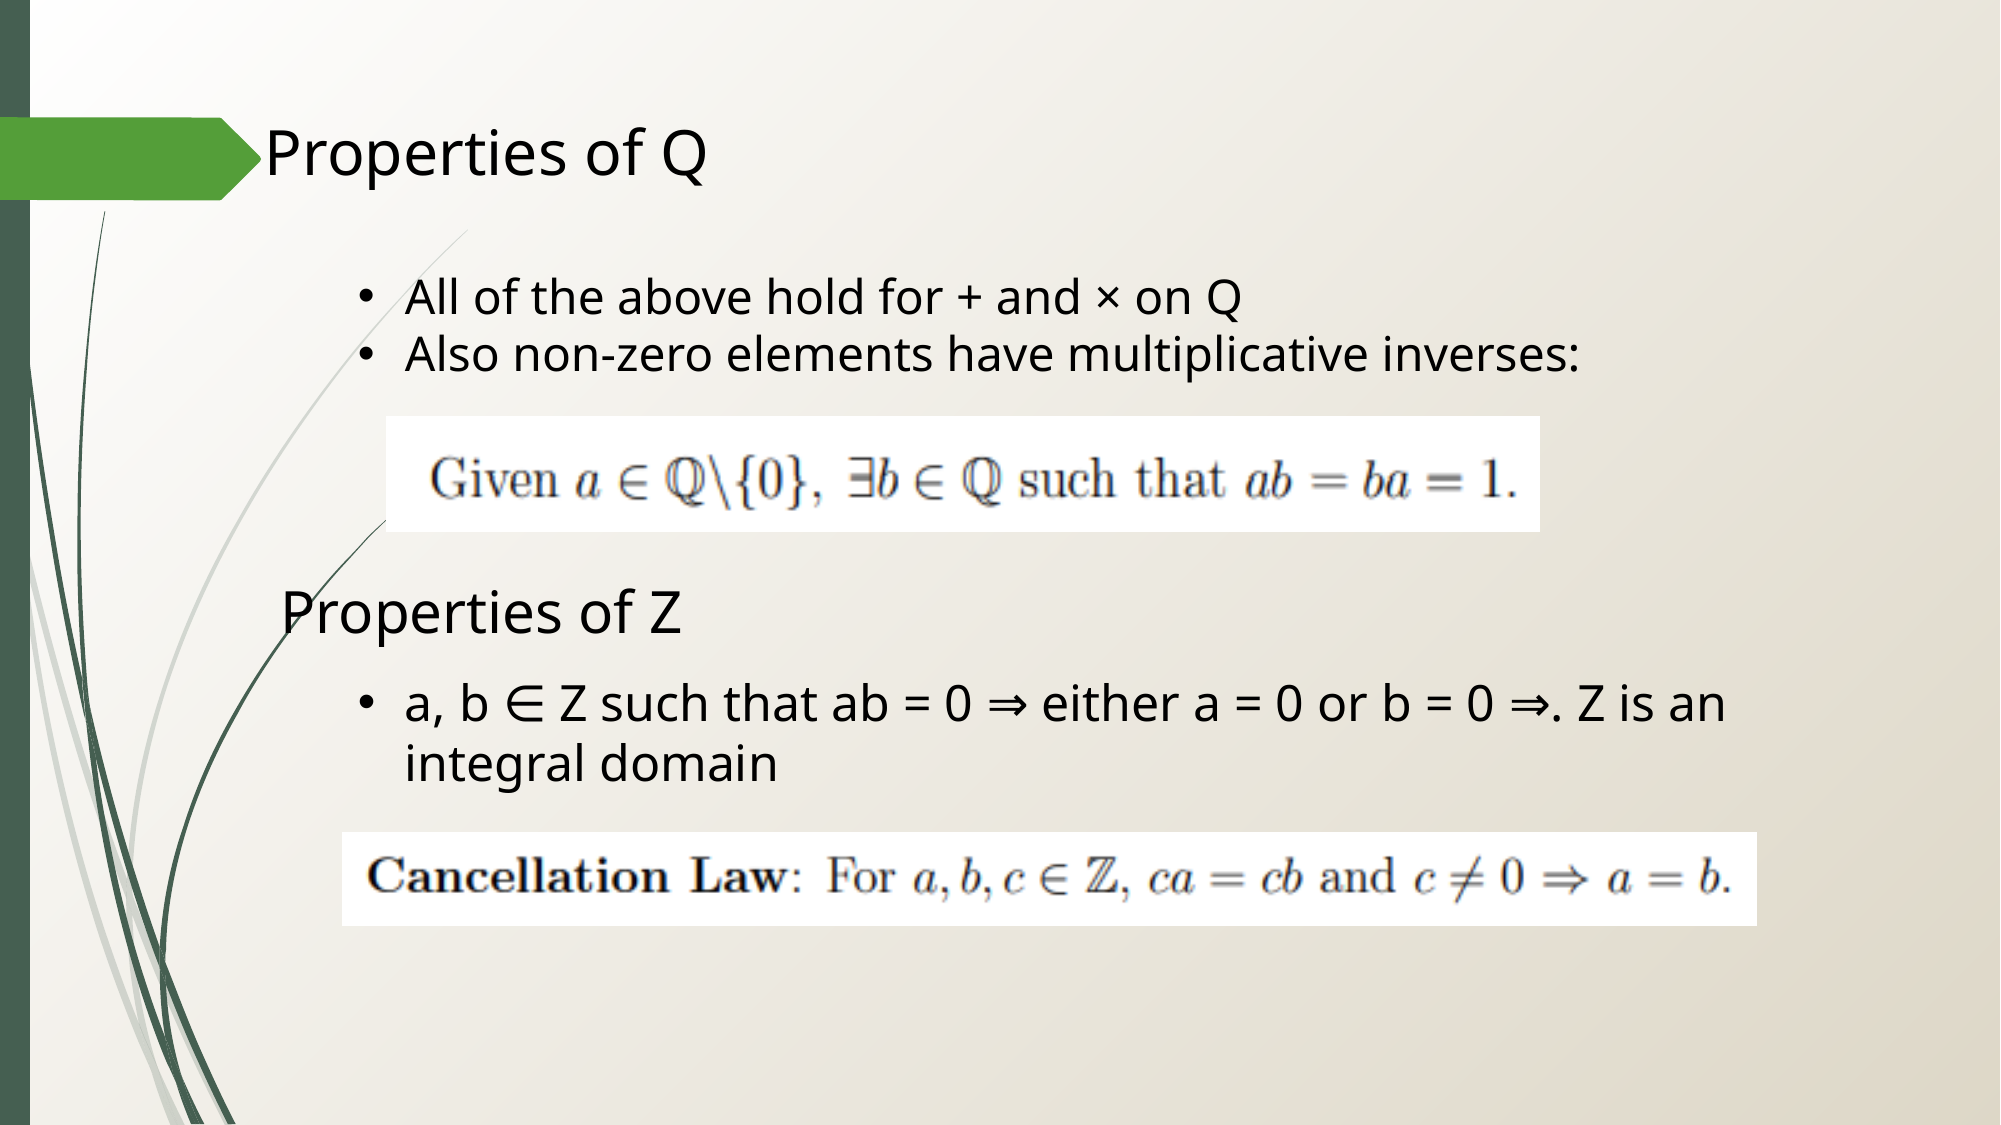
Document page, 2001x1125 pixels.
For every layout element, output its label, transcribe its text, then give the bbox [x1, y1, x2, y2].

text_box Properties of Q [249, 105, 1191, 196]
text_box All of the above hold for + and × on Q Also non-zero elements have multiplicative inverses: a, b ∈ Z such that ab = 0 ⇒ either a = 0 or b = 0 ⇒. Z is an integral domain [342, 259, 1903, 857]
picture [386, 416, 1541, 532]
text_box Properties of Z [265, 567, 698, 723]
picture [342, 832, 1757, 926]
